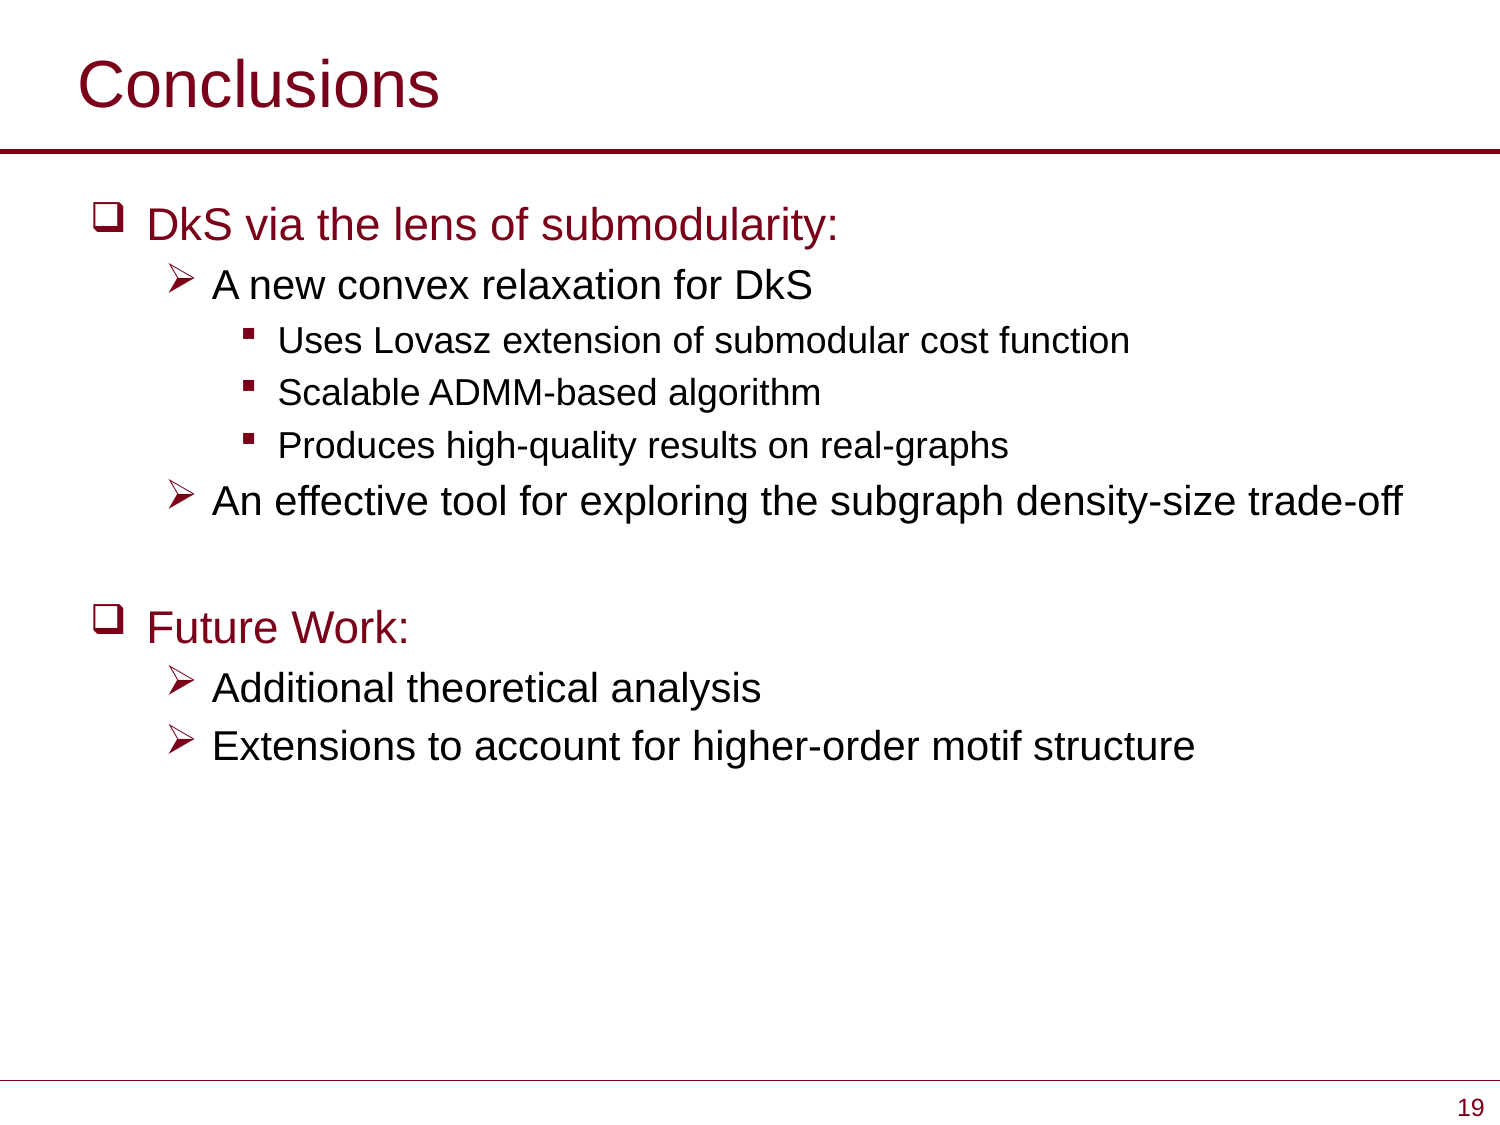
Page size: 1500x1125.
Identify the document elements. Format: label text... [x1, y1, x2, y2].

slide_number 19 [1187, 1087, 1500, 1125]
title Conclusions [62, 12, 1388, 151]
list DkS via the lens of submodularity: A new convex relaxation for DkS Uses Lovasz extension of submodular cost function Scalable ADMM-based algorithm Produces high-quality results on real-graphs An effective tool for exploring the subgraph density-size trade-off Future Work: Additional theoretical analysis Extensions to account for higher-order motif structure [74, 187, 1426, 1038]
